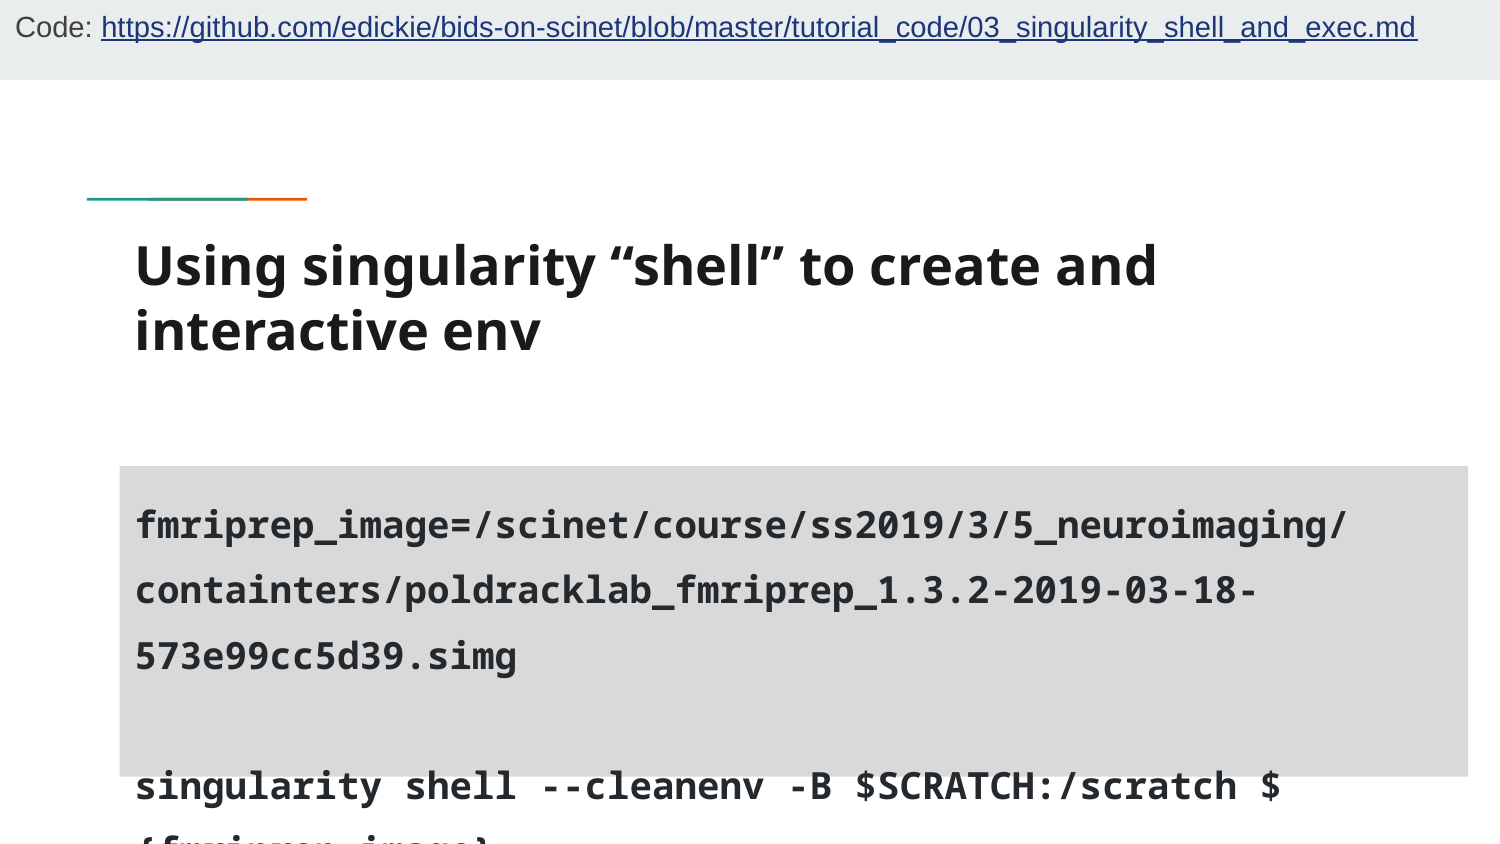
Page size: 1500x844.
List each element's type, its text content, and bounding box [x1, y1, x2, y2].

list Code: https://github.com/edickie/bids-on-scinet/blob/master/tutorial_code/03_singularity_shell_and_exec.md [0, 0, 1485, 76]
list fmriprep_image=/scinet/course/ss2019/3/5_neuroimaging/containters/poldracklab_fmriprep_1.3.2-2019-03-18-573e99cc5d39.simg singularity shell --cleanenv -B $SCRATCH:/scratch ${fmriprep_image} [119, 466, 1469, 777]
title Using singularity “shell” to create and interactive env [119, 216, 1381, 305]
